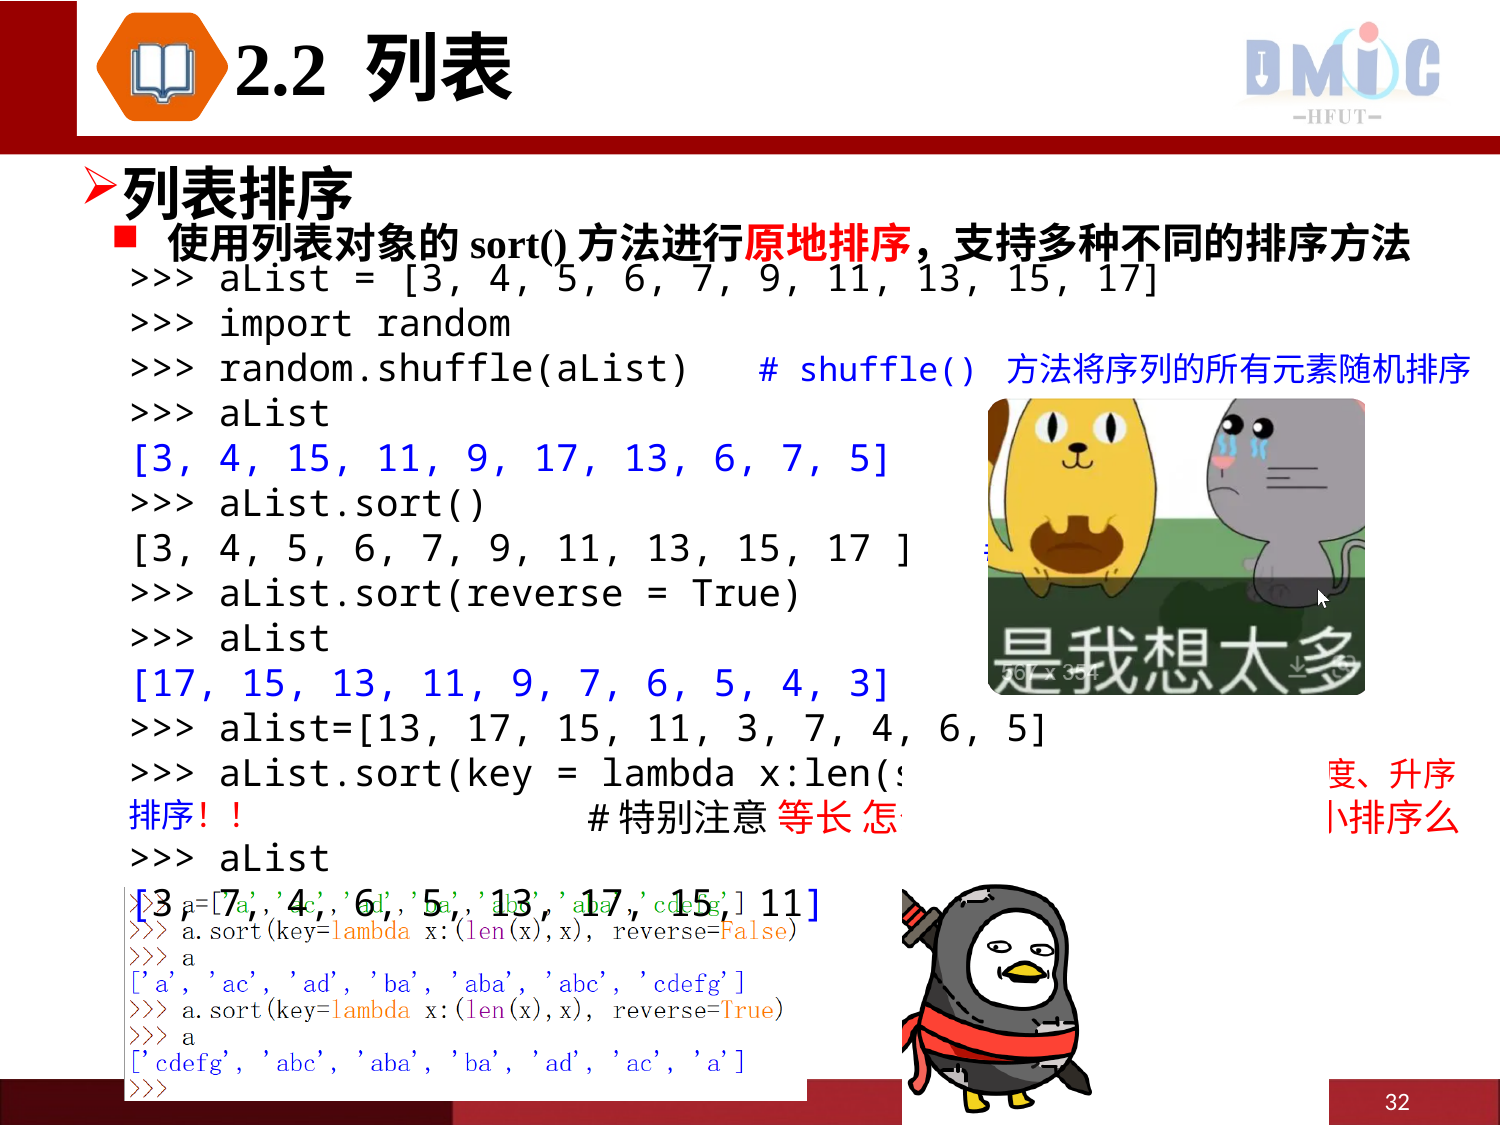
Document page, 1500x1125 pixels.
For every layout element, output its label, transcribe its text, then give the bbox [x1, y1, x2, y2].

text_box >>> aList = [3, 4, 5, 6, 7, 9, 11, 13, 15, 17] >>> import random >>> random.shuffle(aList) # shuffle() 方法将序列的所有元素随机排序 >>> aList [3, 4, 15, 11, 9, 17, 13, 6, 7, 5] >>> aList.sort() [3, 4, 5, 6, 7, 9, 11, 13, 15, 17 ] #默认是升序排序 >>> aList.sort(reverse = True) #降序排序 >>> aList [17, 15, 13, 11, 9, 7, 6, 5, 4, 3] >>> alist=[13, 17, 15, 11, 3, 7, 4, 6, 5] >>> aList.sort(key = lambda x:len(str(x))) #按字符串的长度、升序排序！！ >>> aList [3, 7, 4, 6, 5, 13, 17, 15, 11] [113, 255, 1500, 931]
text_box 列表排序 [65, 163, 371, 235]
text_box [1210, 21, 1472, 132]
text_box #特别注意 等长 怎么办？按照字符或数值大小排序么 [572, 786, 897, 847]
text_box #特别注意 等长 怎么办？按照字符或数值大小排序么 [1334, 786, 1495, 847]
slide_number 32 [1334, 1081, 1425, 1119]
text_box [0, 12, 886, 122]
picture [987, 396, 1365, 695]
list 使用列表对象的sort()方法进行原地排序，支持多种不同的排序方法 [96, 184, 1500, 742]
picture [0, 750, 1500, 1125]
